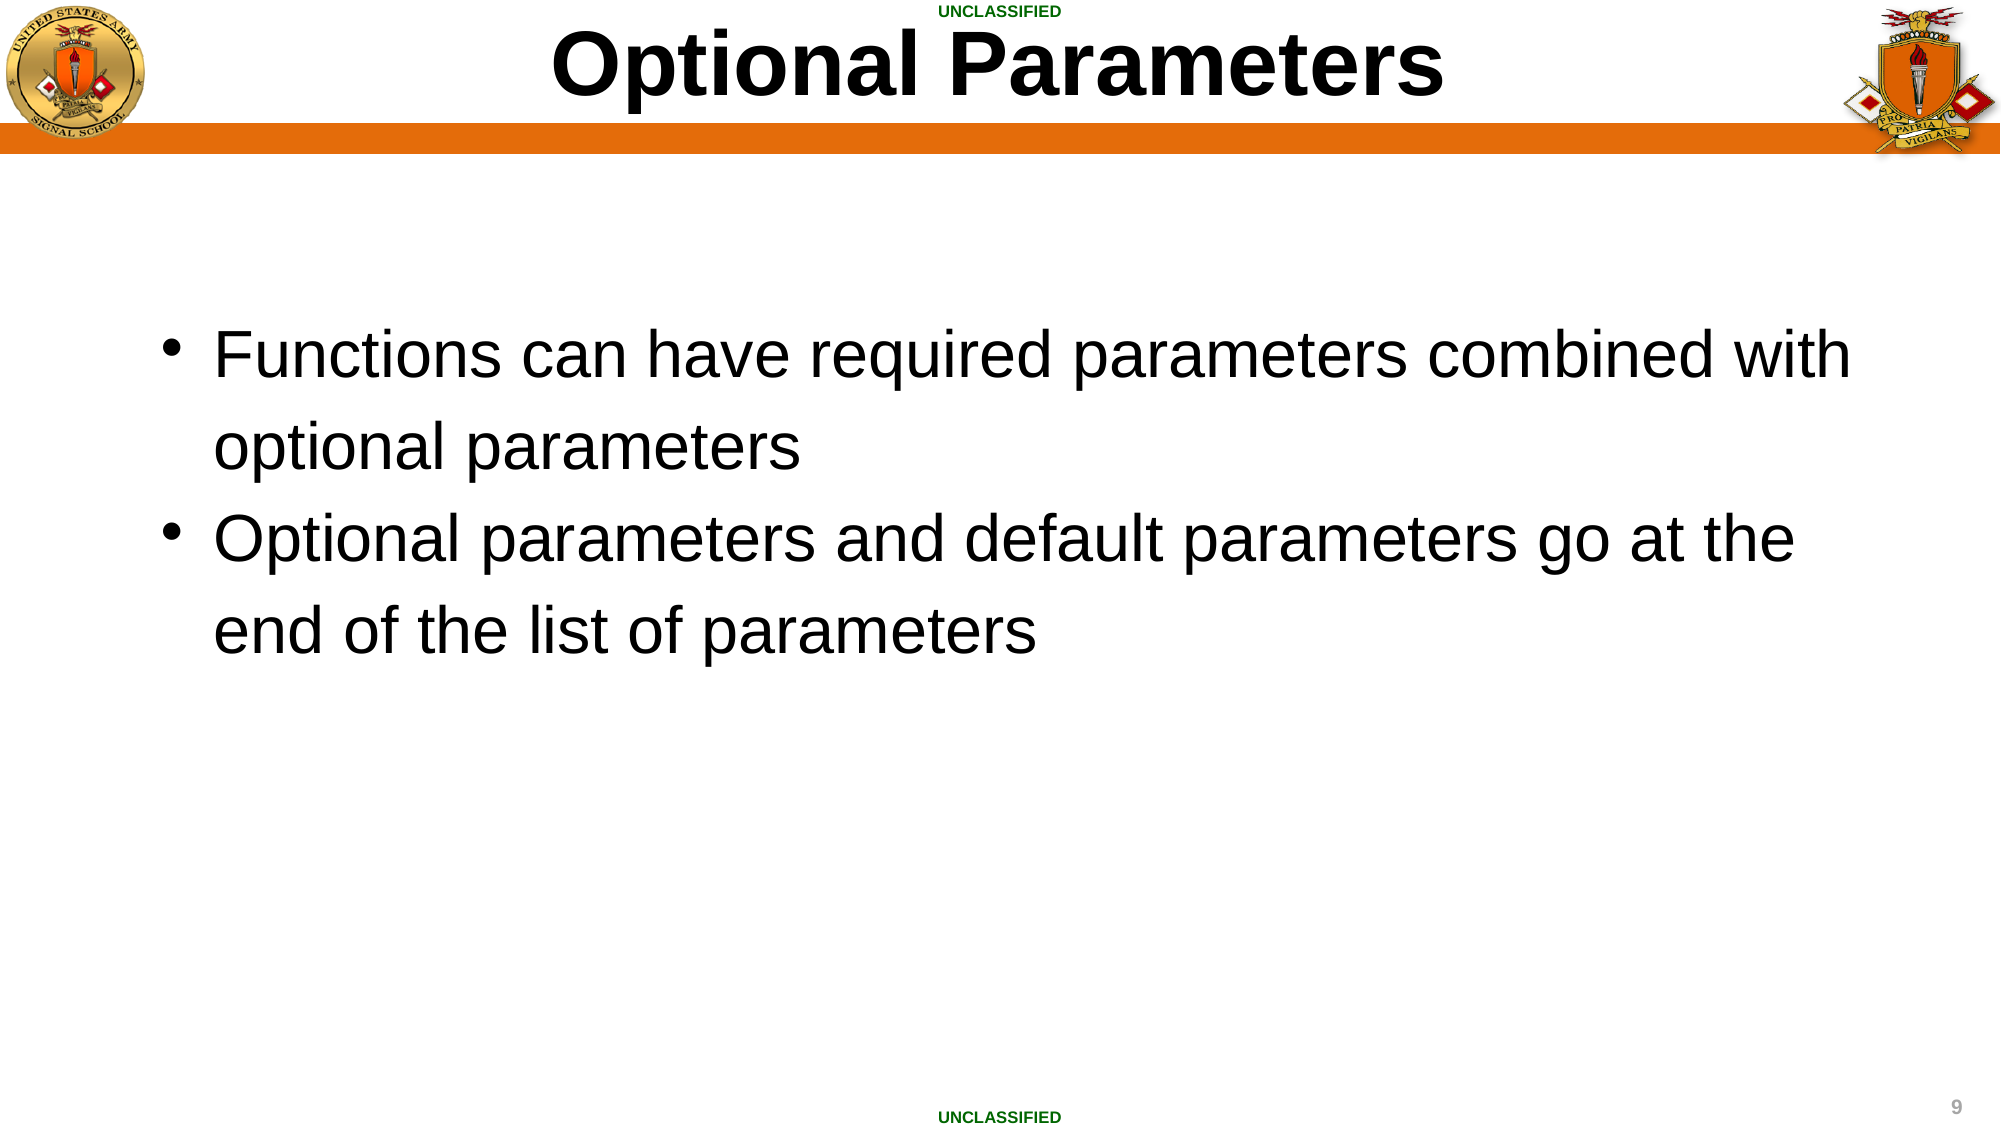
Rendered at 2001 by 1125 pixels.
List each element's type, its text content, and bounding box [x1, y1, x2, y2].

text_box Functions can have required parameters combined with optional parameters Optional parameters and default parameters go at the end of the list of parameters [142, 294, 1900, 911]
picture [0, 0, 99, 144]
picture [1805, 0, 2001, 169]
text_box Optional Parameters [99, 0, 1900, 156]
